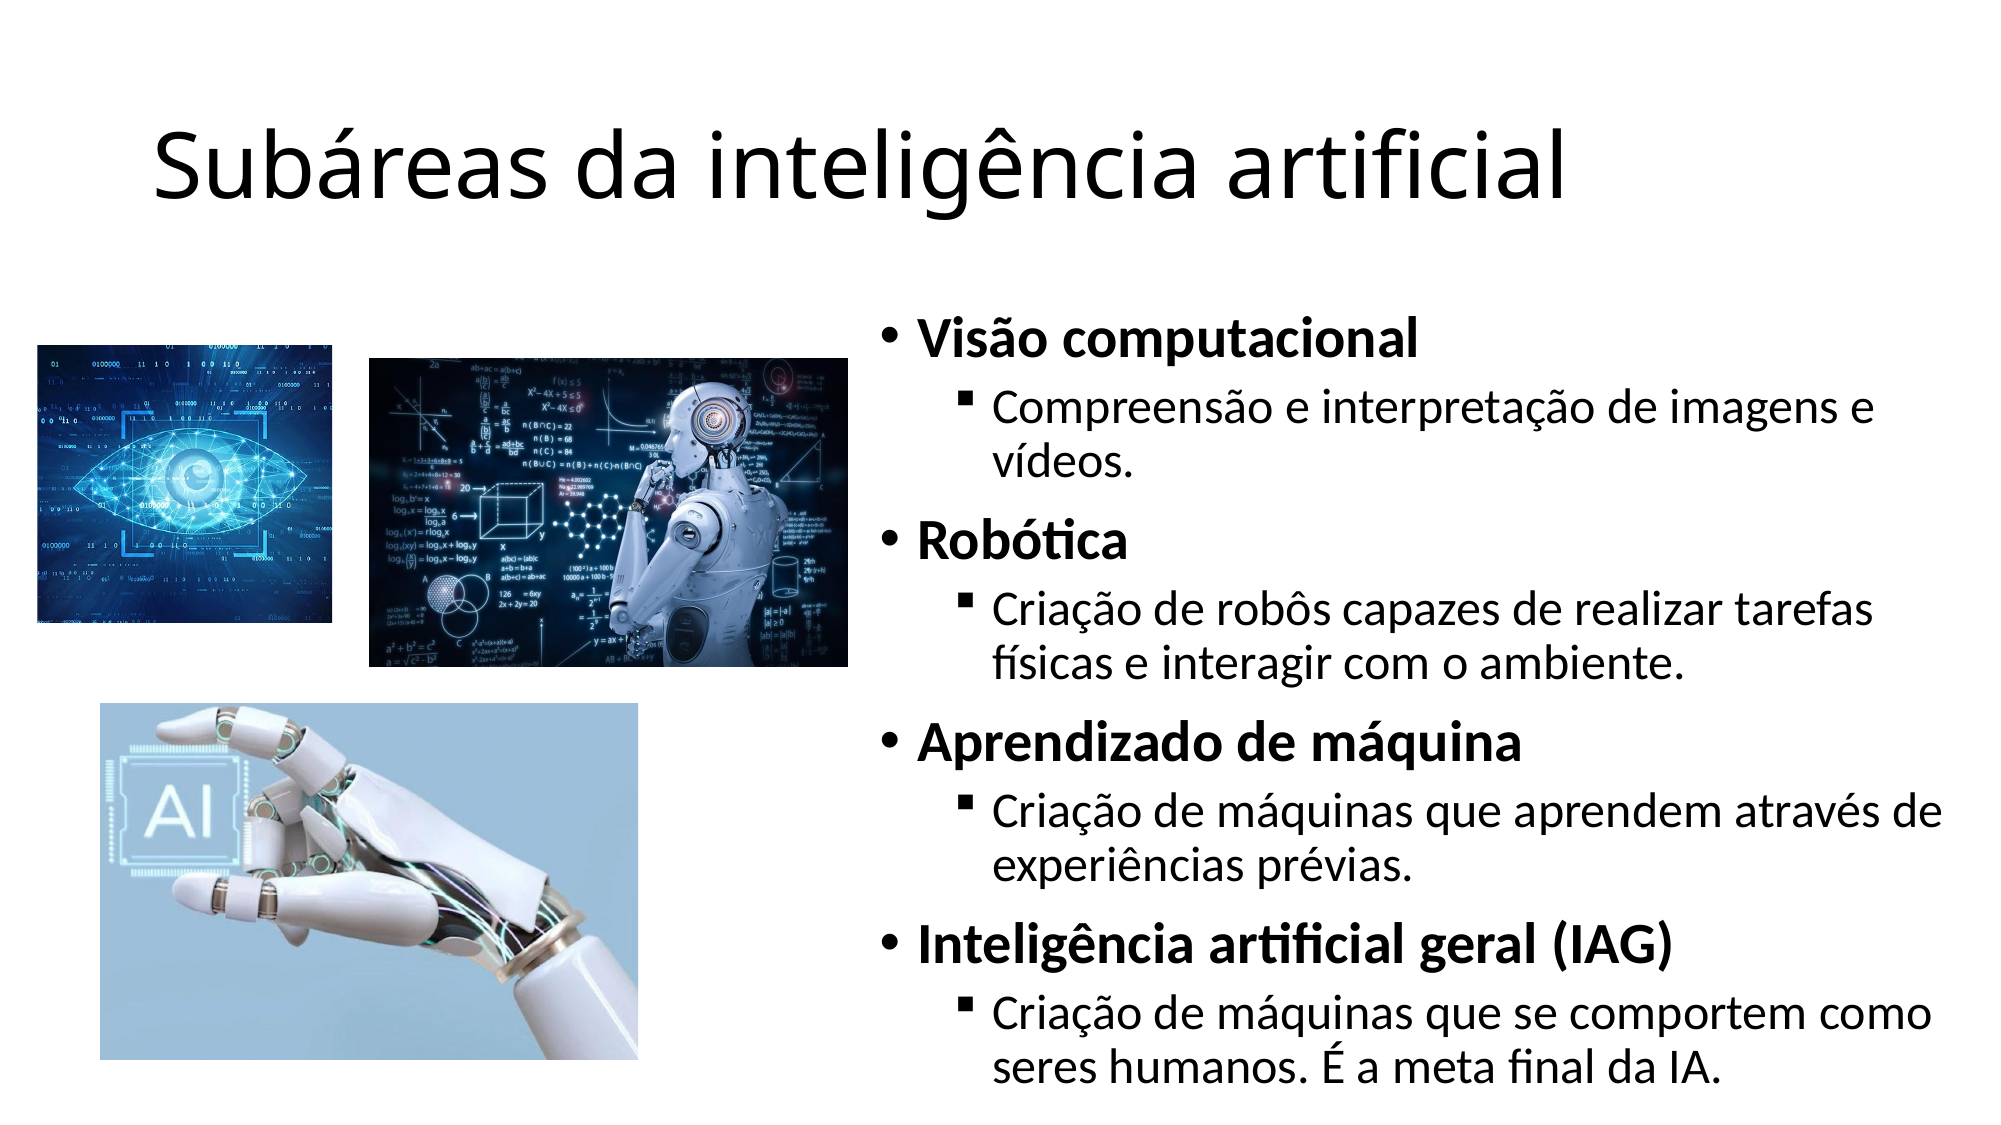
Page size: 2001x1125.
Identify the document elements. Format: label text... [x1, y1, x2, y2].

picture [37, 345, 333, 623]
picture [100, 703, 639, 1060]
list Visão computacional Compreensão e interpretação de imagens e vídeos. Robótica Criação de robôs capazes de realizar tarefas físicas e interagir com o ambiente. Aprendizado de máquina Criação de máquinas que aprendem através de experiências prévias. Inteligência artificial geral (IAG) Criação de máquinas que se comportem como seres humanos. É a meta final da IA. [864, 299, 1973, 1125]
title Subáreas da inteligência artificial [137, 59, 1863, 278]
picture [369, 358, 848, 667]
